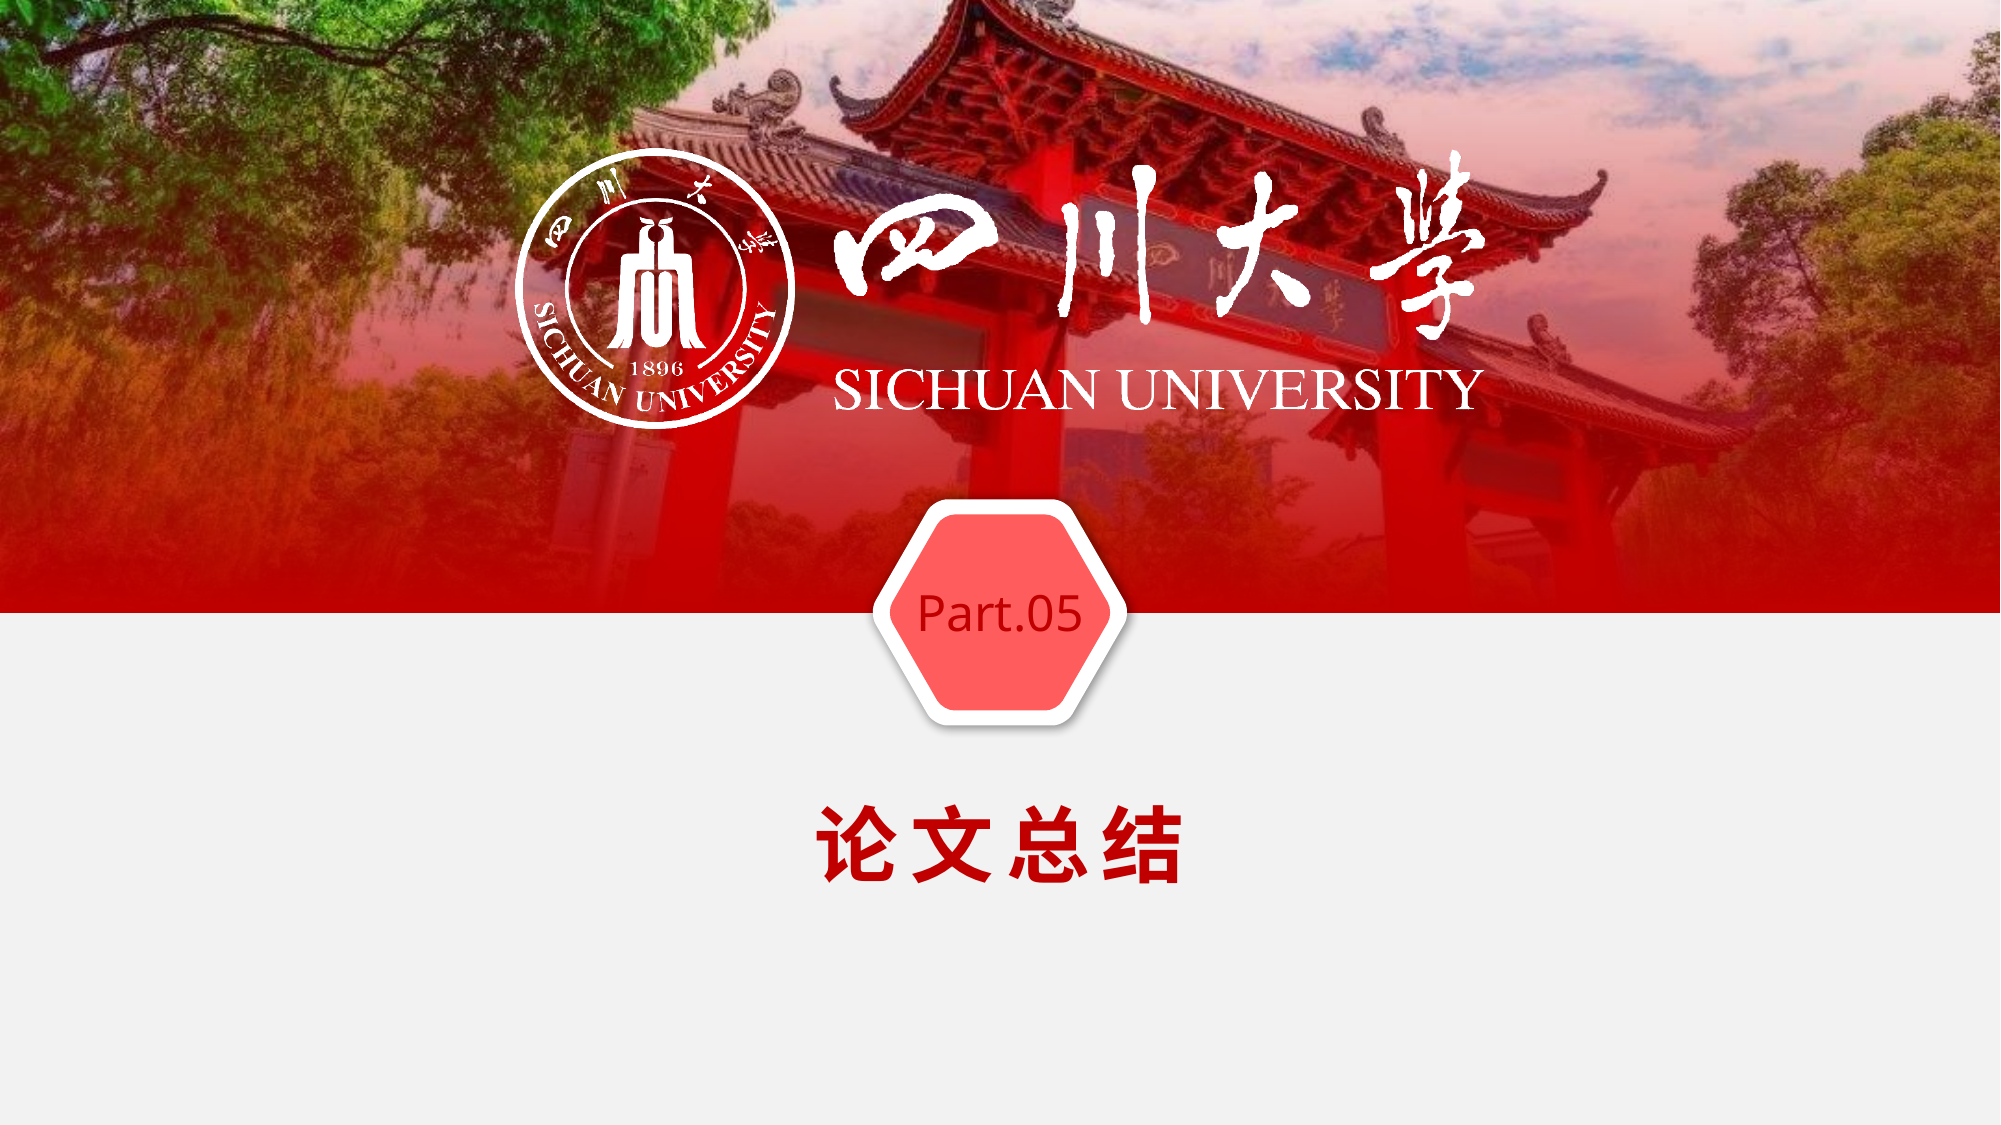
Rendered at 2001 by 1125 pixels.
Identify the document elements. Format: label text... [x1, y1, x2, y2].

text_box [872, 499, 1127, 726]
picture [0, 0, 2000, 613]
text_box 论文总结 [545, 785, 1455, 901]
